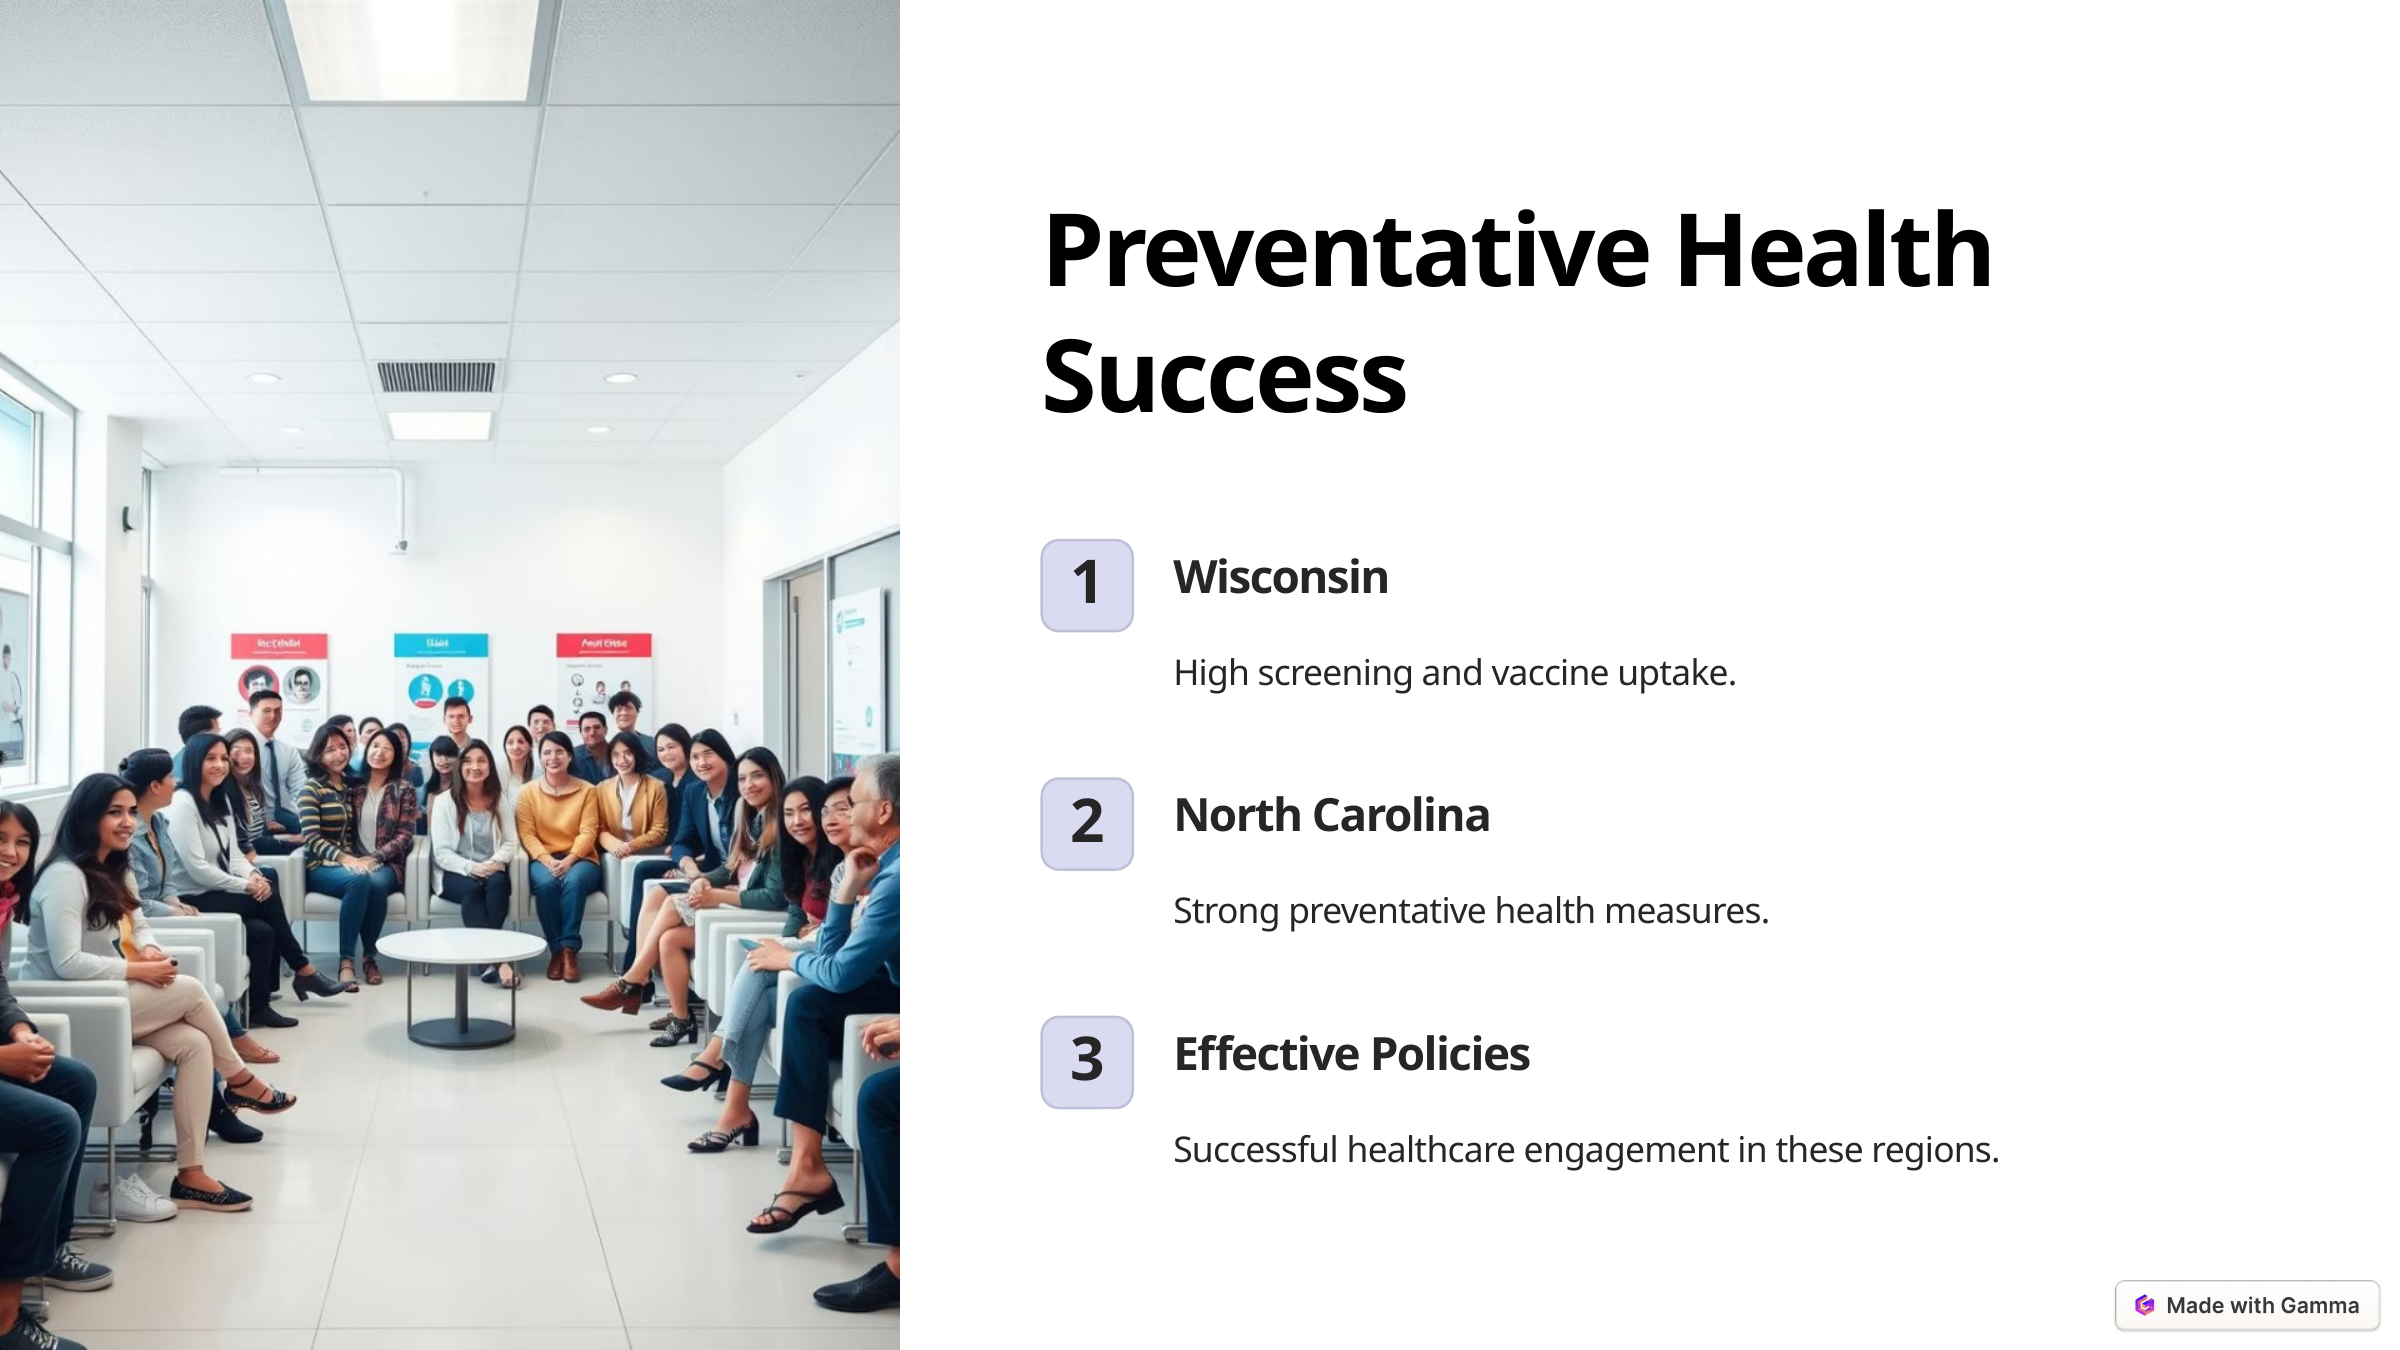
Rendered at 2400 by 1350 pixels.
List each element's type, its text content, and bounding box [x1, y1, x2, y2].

text_box 3 [1068, 1032, 1106, 1093]
text_box Effective Policies [1173, 1016, 1680, 1081]
text_box North Carolina [1173, 778, 1680, 842]
text_box [1041, 540, 1133, 632]
text_box Successful healthcare engagement in these regions. [1173, 1104, 2259, 1170]
text_box High screening and vaccine uptake. [1173, 627, 2259, 693]
text_box [1041, 778, 1133, 870]
text_box 2 [1069, 793, 1106, 855]
text_box 1 [1075, 555, 1100, 617]
picture [2106, 1271, 2389, 1339]
picture [0, 0, 900, 1350]
text_box Strong preventative health measures. [1173, 866, 2259, 931]
text_box Wisconsin [1173, 540, 1680, 604]
text_box [1041, 1016, 1133, 1109]
text_box Preventative Health Success [1041, 180, 2259, 434]
